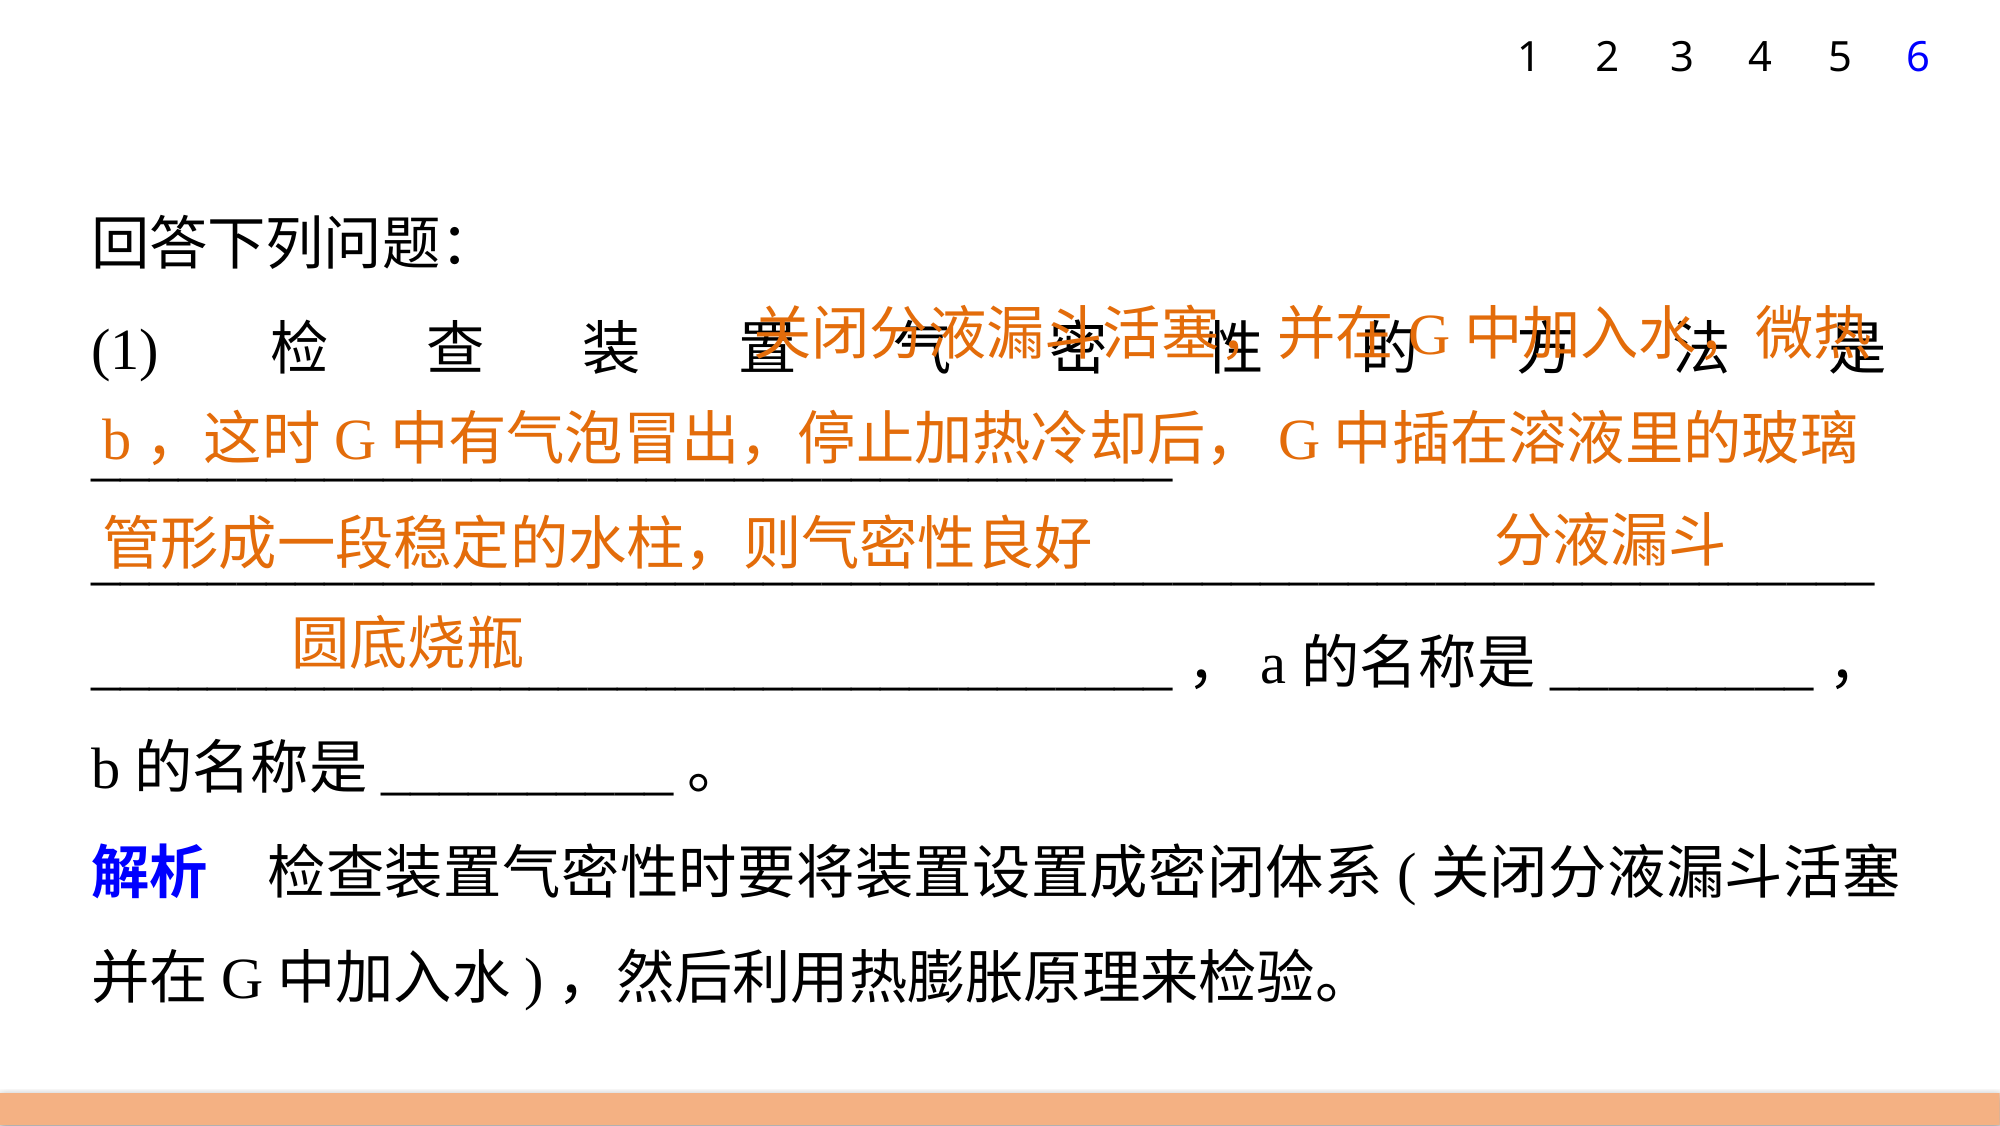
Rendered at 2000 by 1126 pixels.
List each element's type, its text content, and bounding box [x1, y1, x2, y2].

text_box 1 [1495, 7, 1562, 102]
text_box 6 [1885, 7, 1951, 102]
text_box 分液漏斗 [1479, 496, 1743, 581]
text_box 4 [1727, 7, 1793, 102]
text_box 5 [1814, 7, 1873, 102]
text_box 回答下列问题： (1)检查装置气密性的方法是_____________________________________ __________________________________________________________________________________________________，a的名称是_________，b的名称是__________。 解析 检查装置气密性时要将装置设置成密闭体系(关闭分液漏斗活塞并在G中加入水)，然后利用热膨胀原理来检验。 [71, 160, 1921, 1021]
text_box 关闭分液漏斗活塞，并在G中加入水，微热b，这时G中有气泡冒出，停止加热冷却后，G中插在溶液里的玻璃管形成一段稳定的水柱，则气密性良好 [87, 254, 1912, 584]
text_box 圆底烧瓶 [276, 598, 540, 684]
text_box [0, 1092, 2000, 1126]
text_box 3 [1656, 7, 1714, 102]
text_box 2 [1578, 7, 1640, 102]
